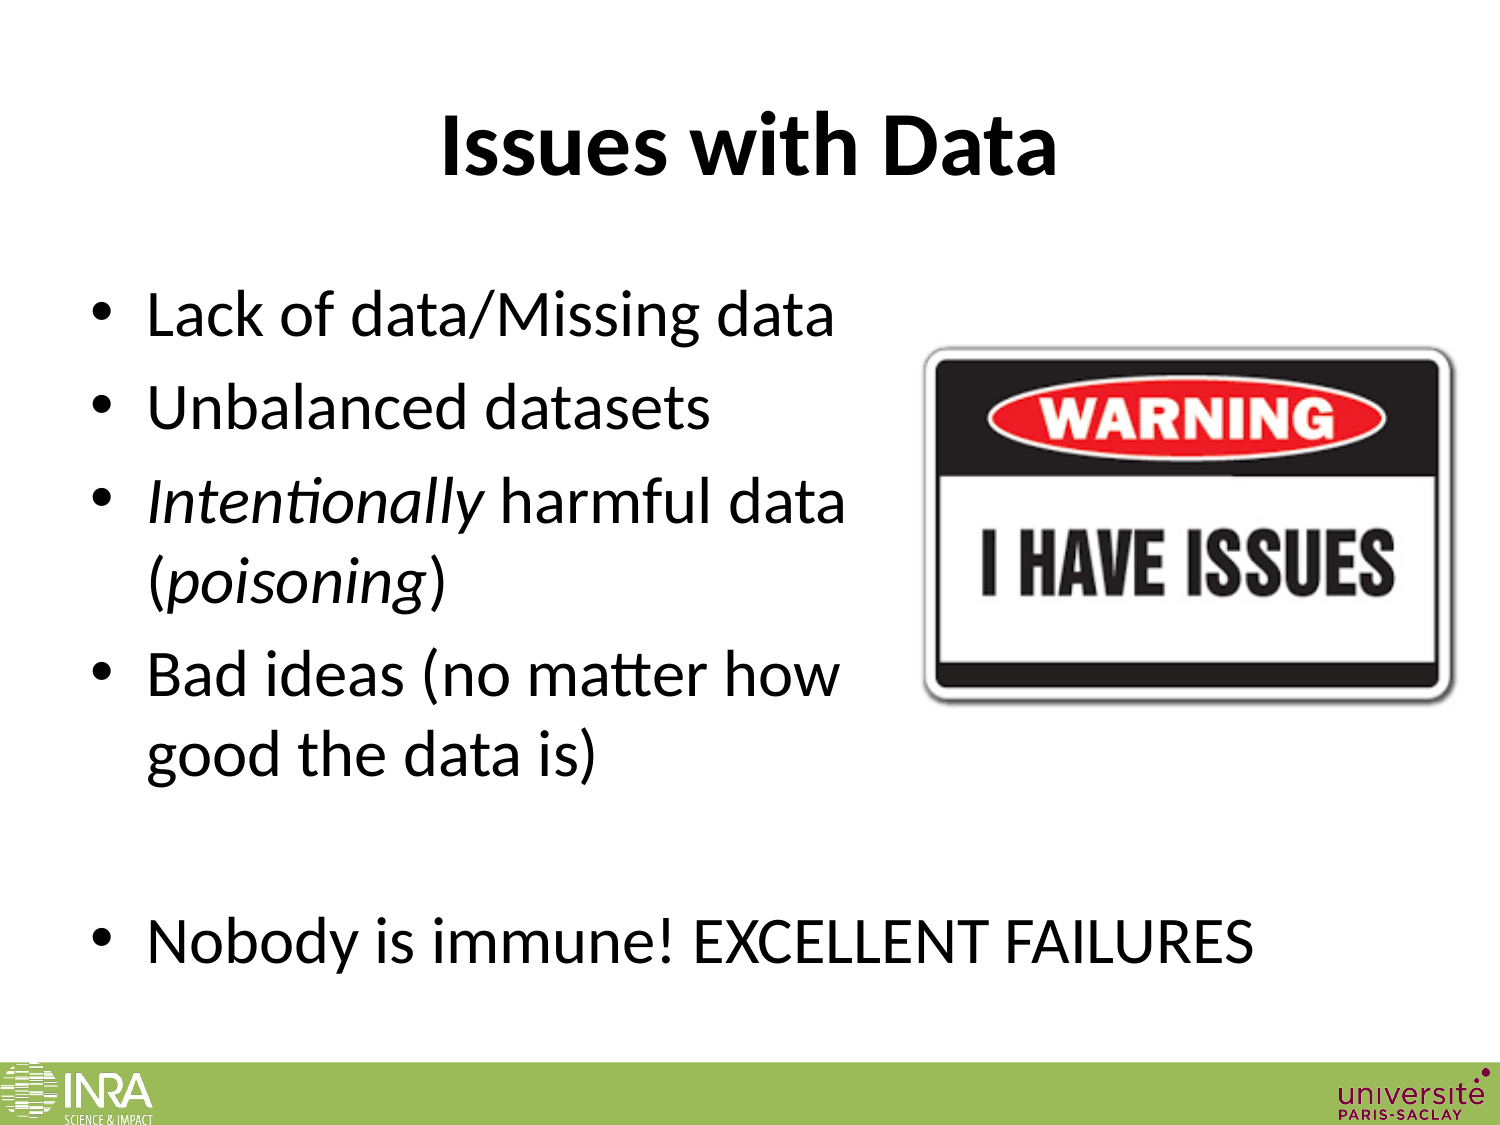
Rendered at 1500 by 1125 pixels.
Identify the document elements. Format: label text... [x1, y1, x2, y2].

picture [0, 1062, 153, 1125]
list Lack of data/Missing data Unbalanced datasets Intentionally harmful data (poisoning) Bad ideas (no matter how good the data is) Nobody is immune! EXCELLENT FAILURES [75, 262, 1425, 1005]
picture [912, 337, 1465, 712]
title Issues with Data [75, 45, 1425, 233]
picture [1339, 1068, 1490, 1120]
